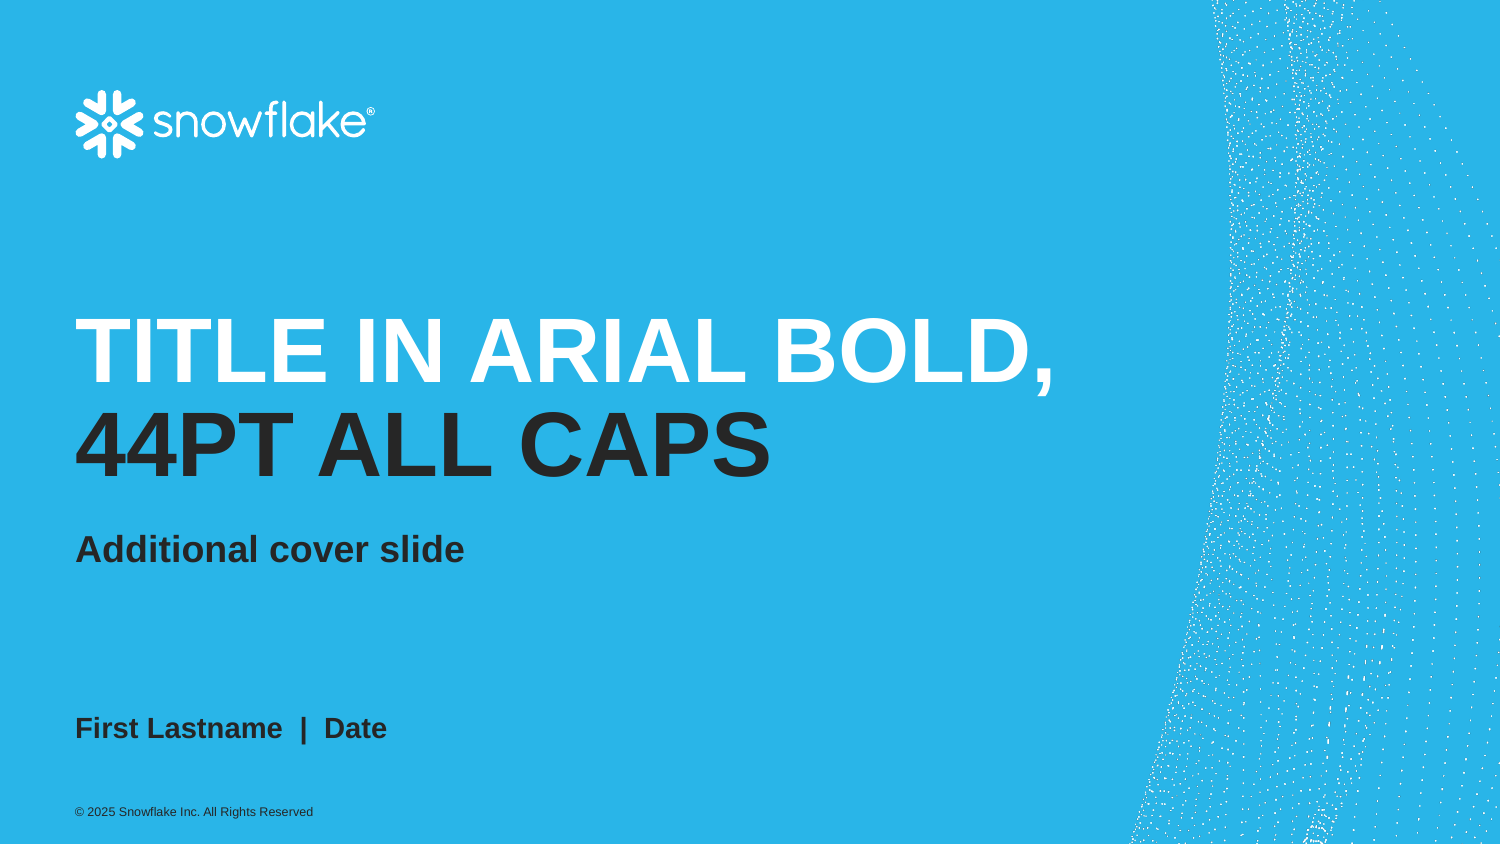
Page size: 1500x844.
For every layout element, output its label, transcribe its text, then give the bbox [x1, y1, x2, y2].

picture [1058, 0, 1500, 331]
title First Lastname | Date [60, 715, 750, 761]
picture [1055, 332, 1500, 844]
title TITLE IN ARIAL BOLD, 44PT ALL CAPS [60, 195, 1276, 510]
title Additional cover slide [60, 518, 946, 591]
